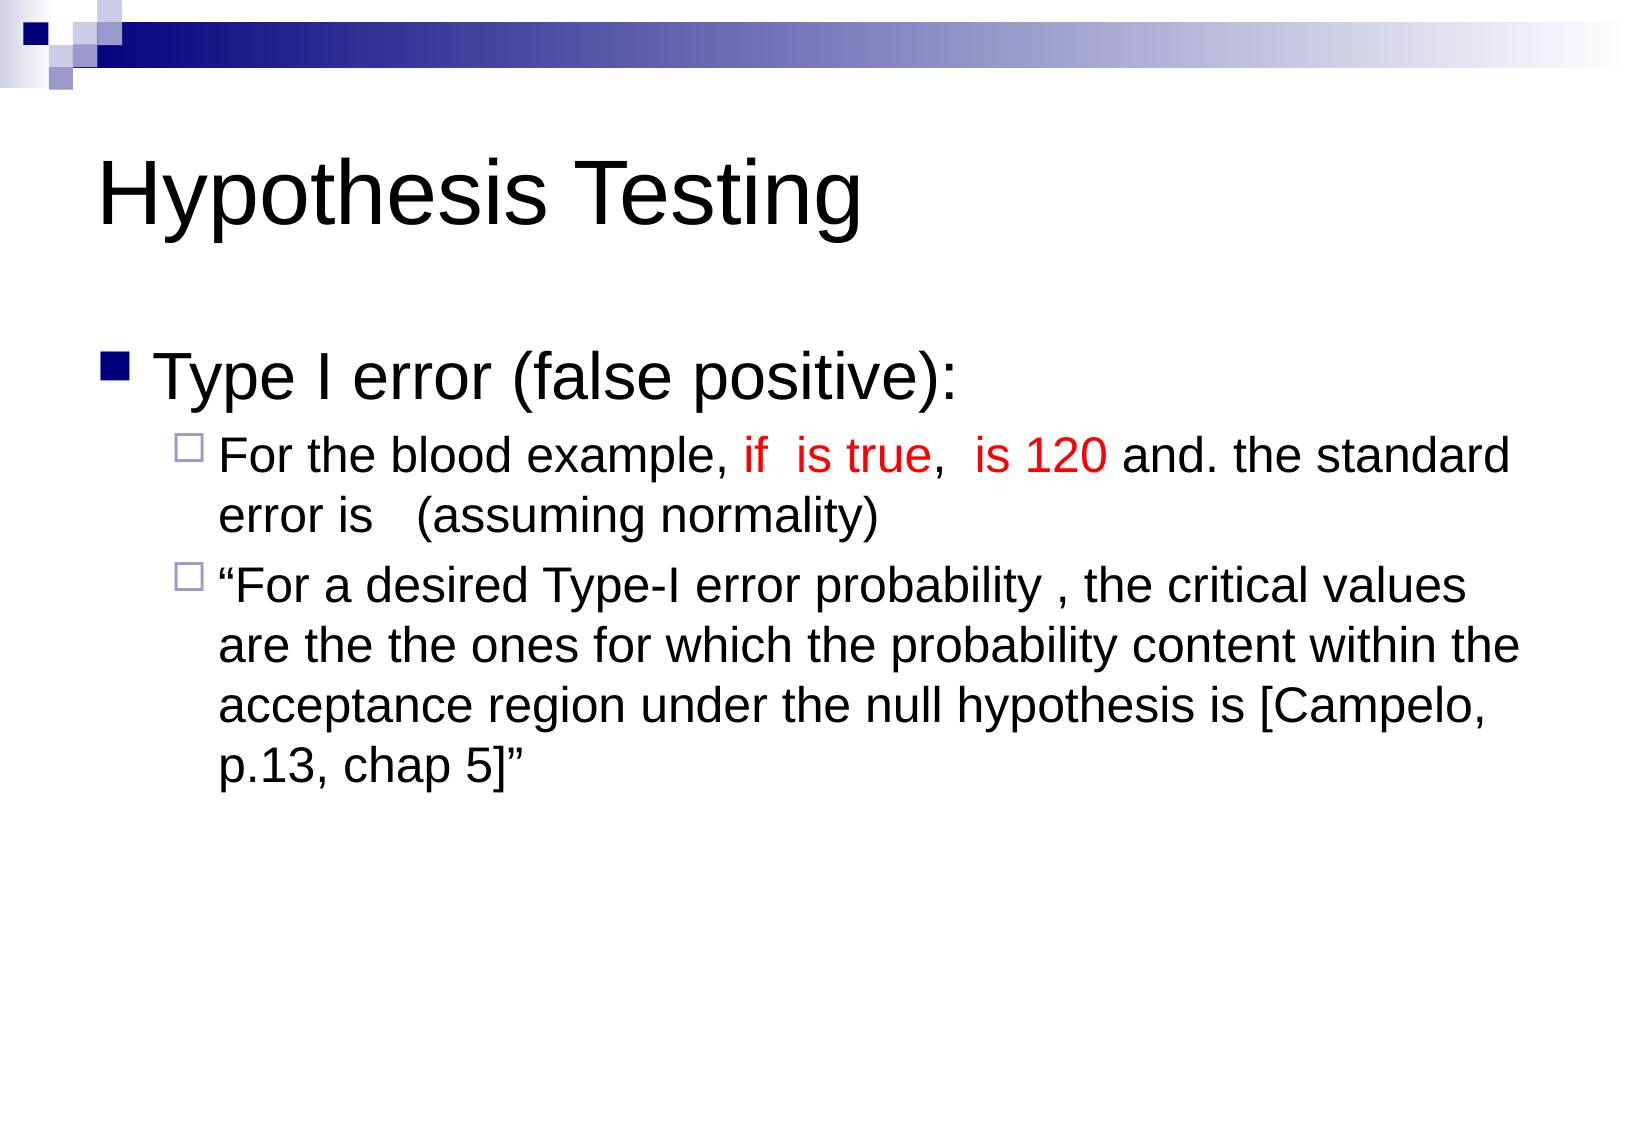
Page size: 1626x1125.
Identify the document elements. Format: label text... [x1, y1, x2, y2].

title Hypothesis Testing [81, 75, 1544, 300]
